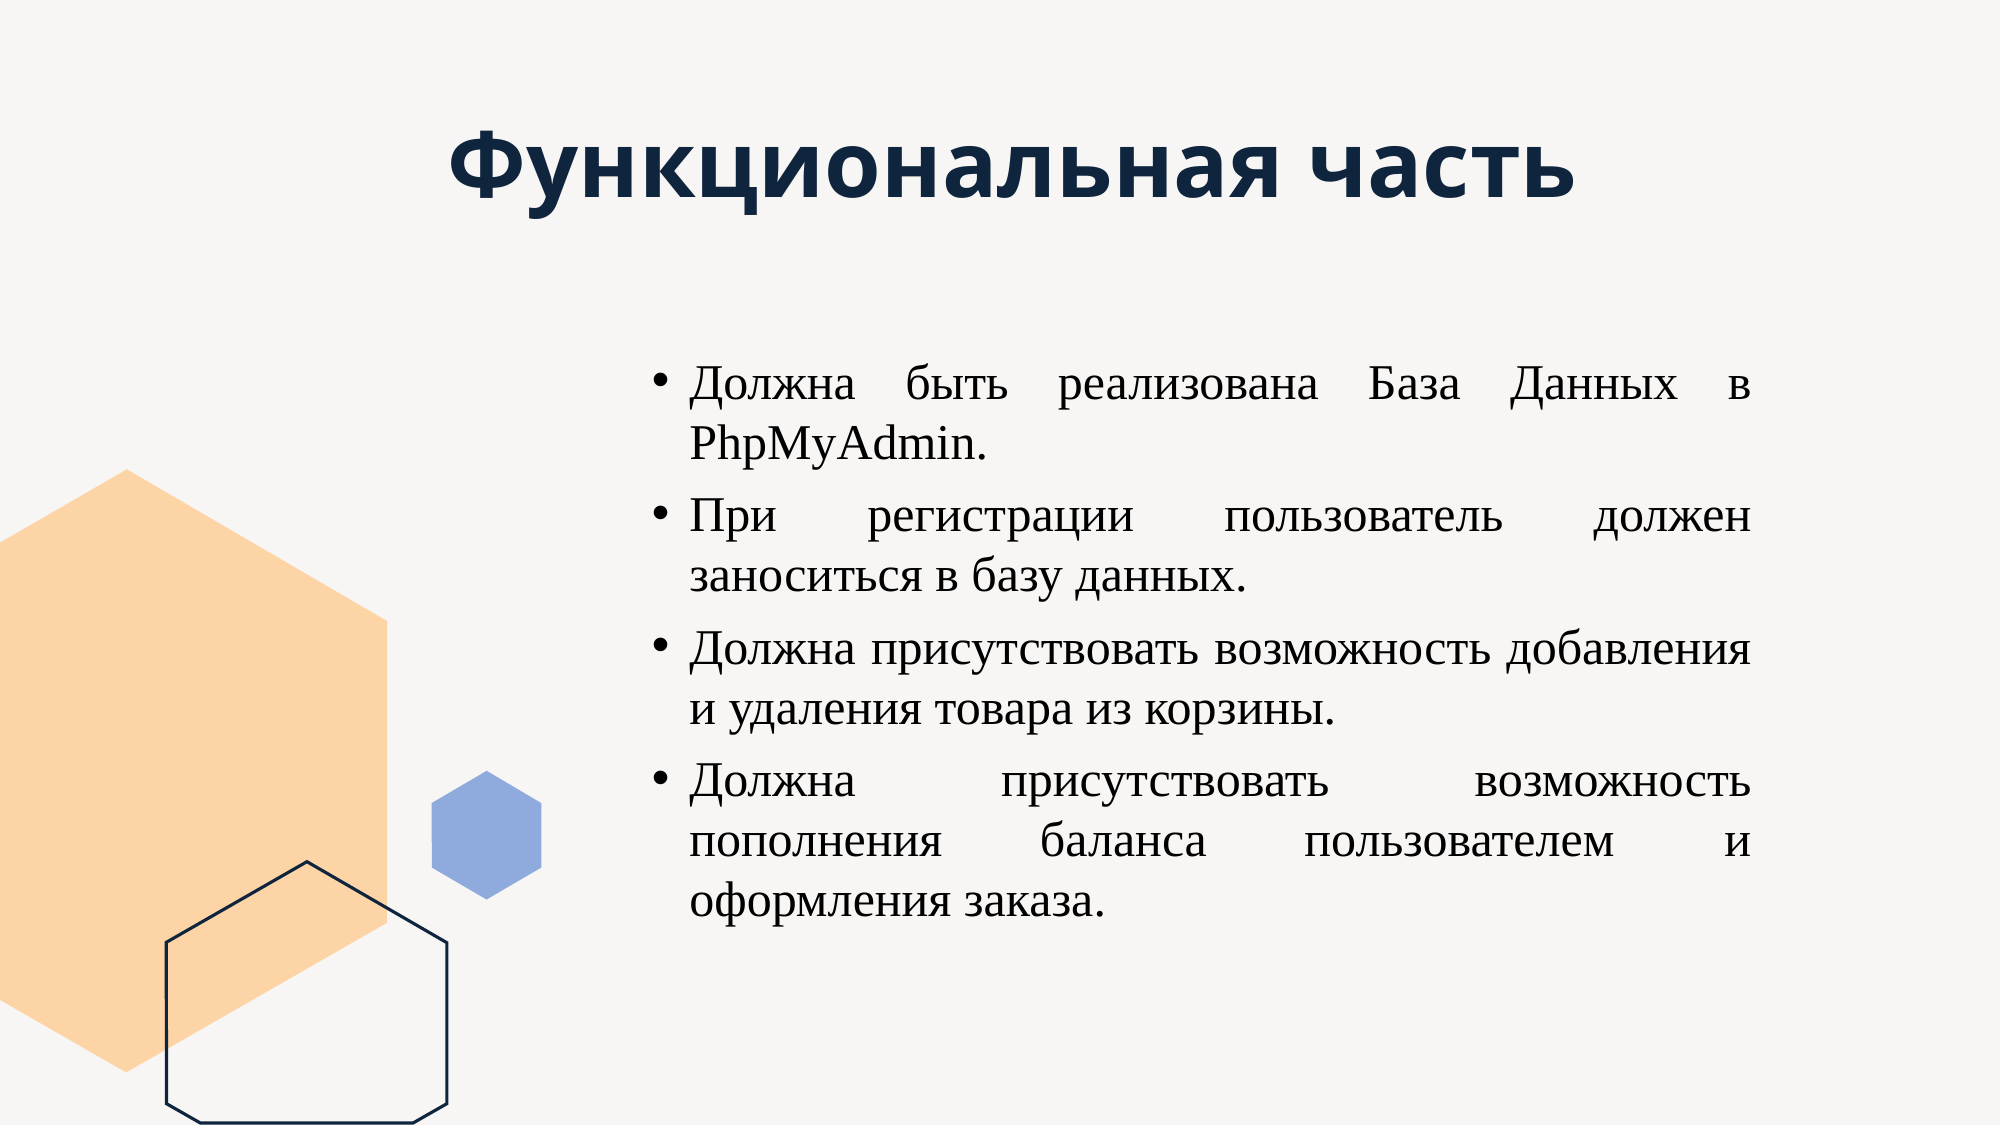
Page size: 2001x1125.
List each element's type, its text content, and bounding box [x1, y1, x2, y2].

title Функциональная часть [347, 110, 1679, 328]
list Должна быть реализована База Данных в PhpMyAdmin. При регистрации пользователь должен заноситься в базу данных. Должна присутствовать возможность добавления и удаления товара из корзины. Должна присутствовать возможность пополнения баланса пользователем и оформления заказа. [636, 341, 1767, 949]
